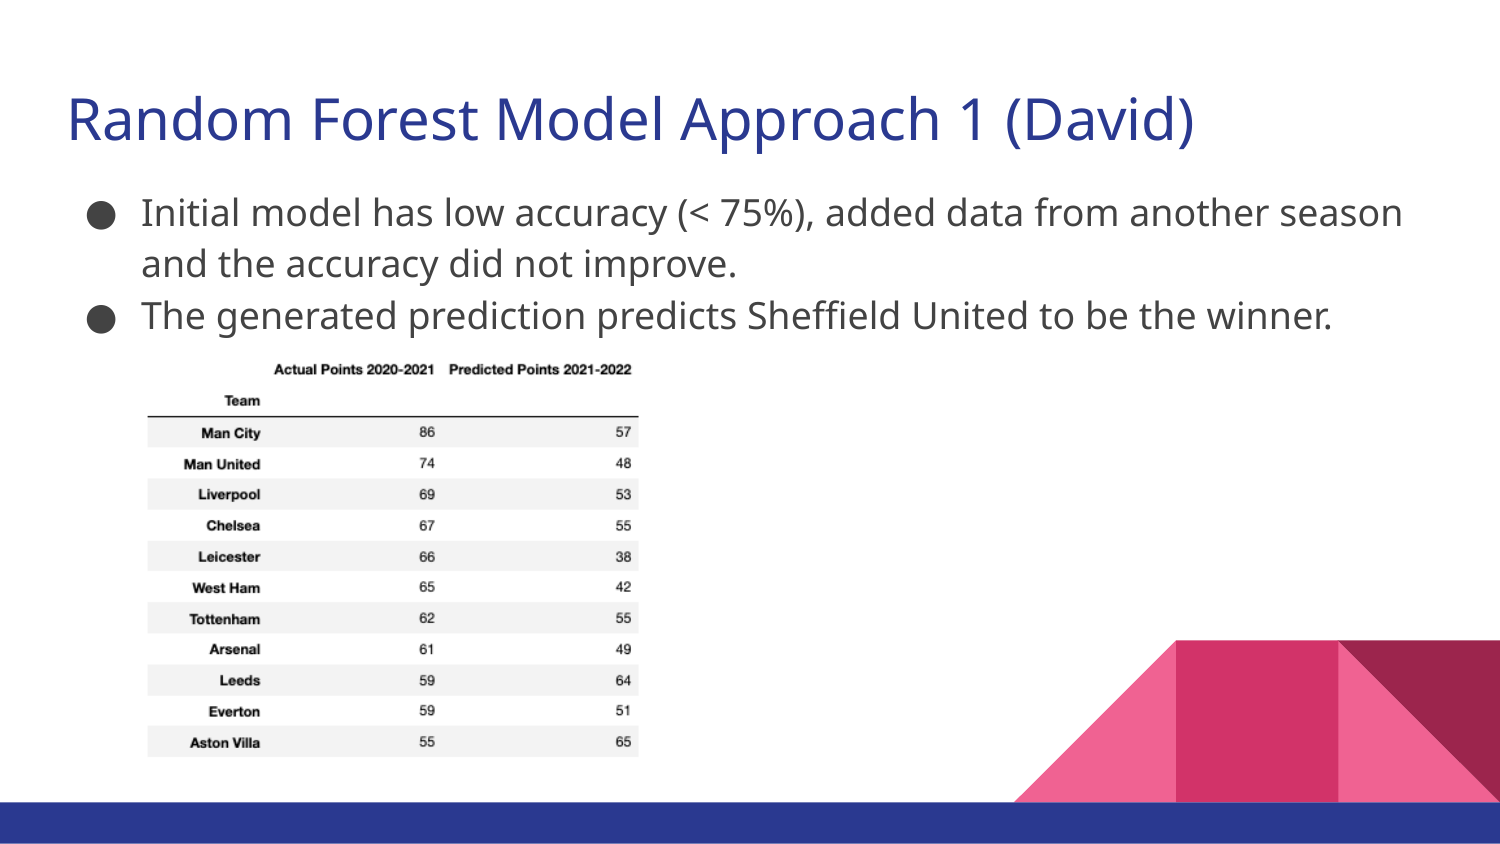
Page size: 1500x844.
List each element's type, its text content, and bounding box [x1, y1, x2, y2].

list Initial model has low accuracy (< 75%), added data from another season and the accuracy did not improve. The generated prediction predicts Sheffield United to be the winner. [51, 166, 1449, 715]
title Random Forest Model Approach 1 (David) [51, 67, 1449, 166]
picture [139, 355, 640, 761]
